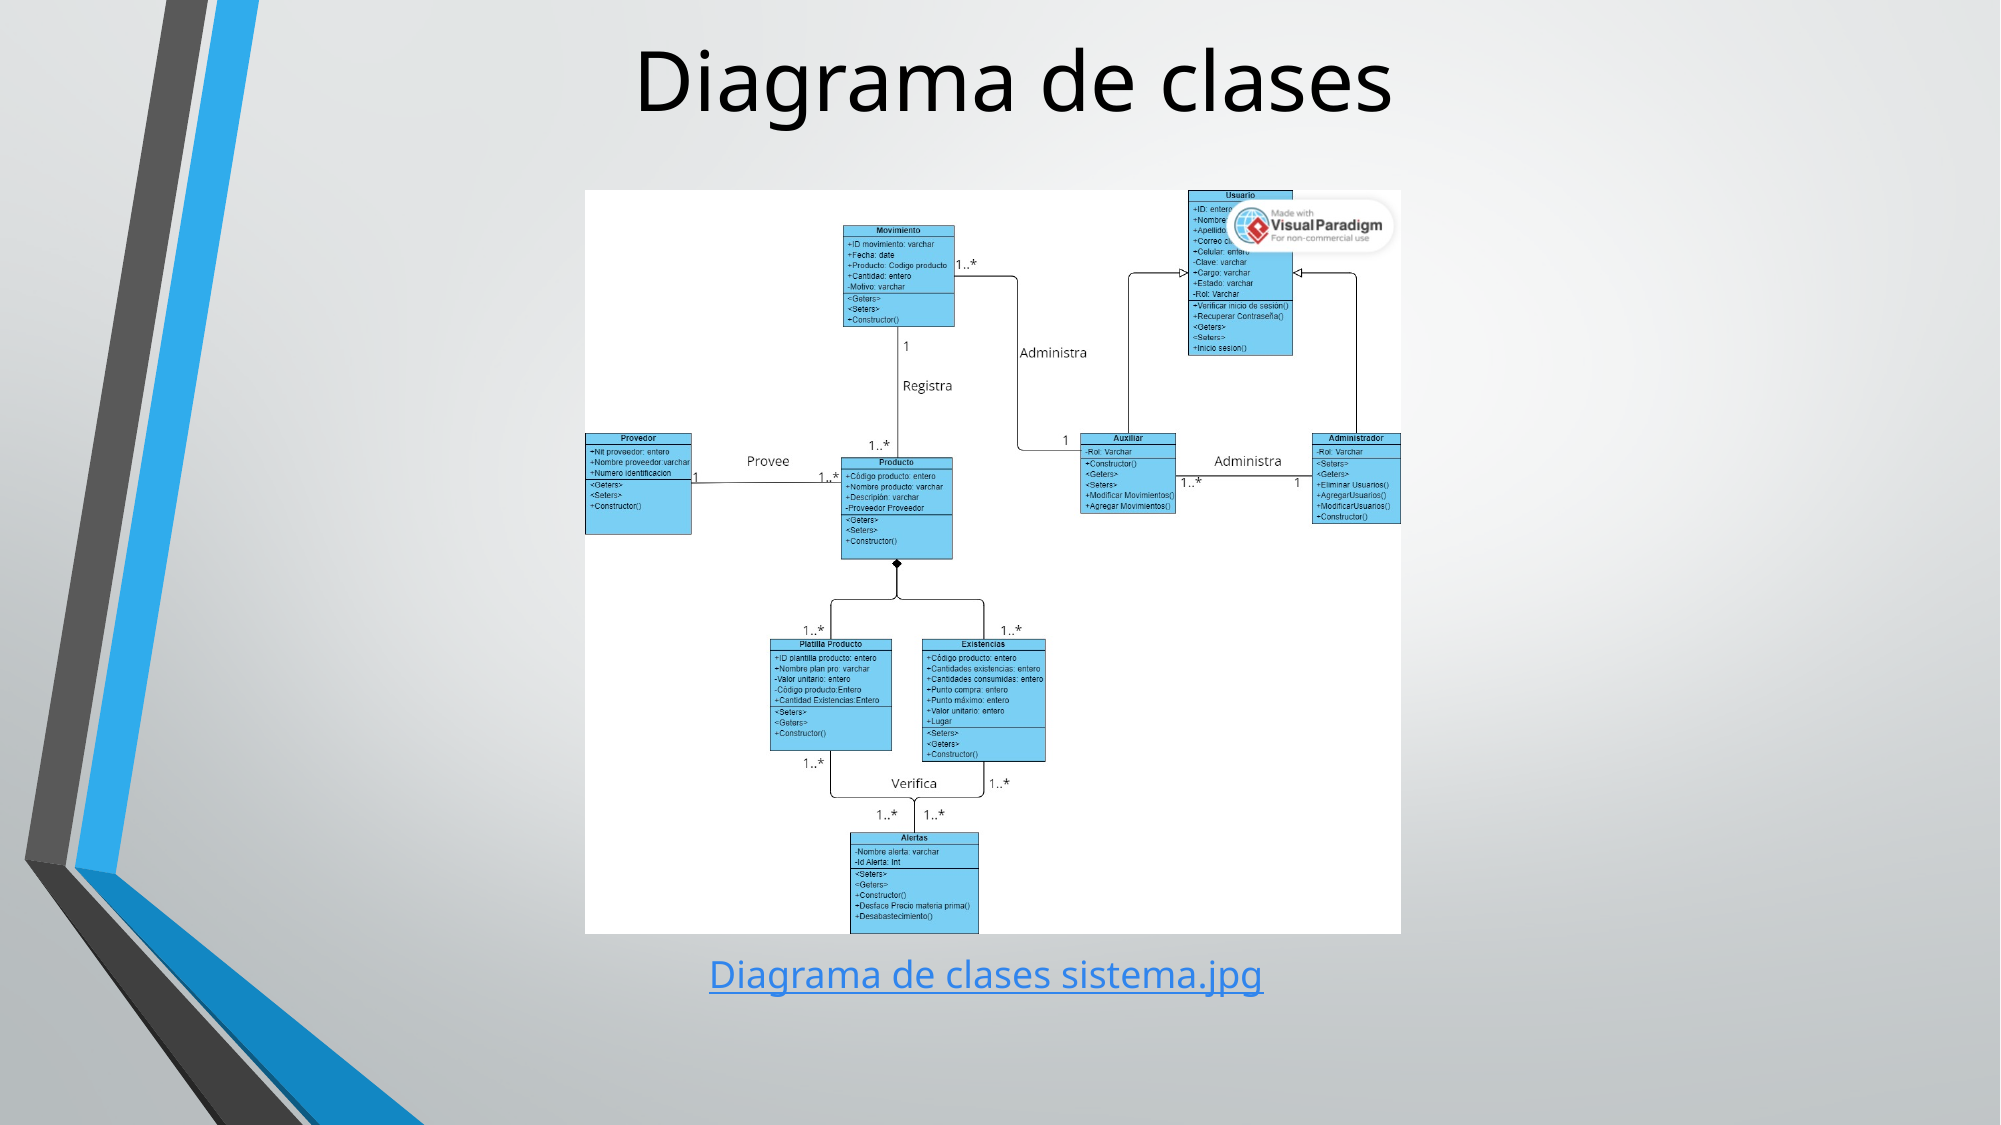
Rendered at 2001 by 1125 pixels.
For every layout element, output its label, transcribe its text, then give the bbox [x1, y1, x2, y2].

title Diagrama de clases [285, 0, 1744, 156]
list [585, 190, 1401, 934]
text_box Diagrama de clases sistema.jpg [533, 943, 1440, 1010]
